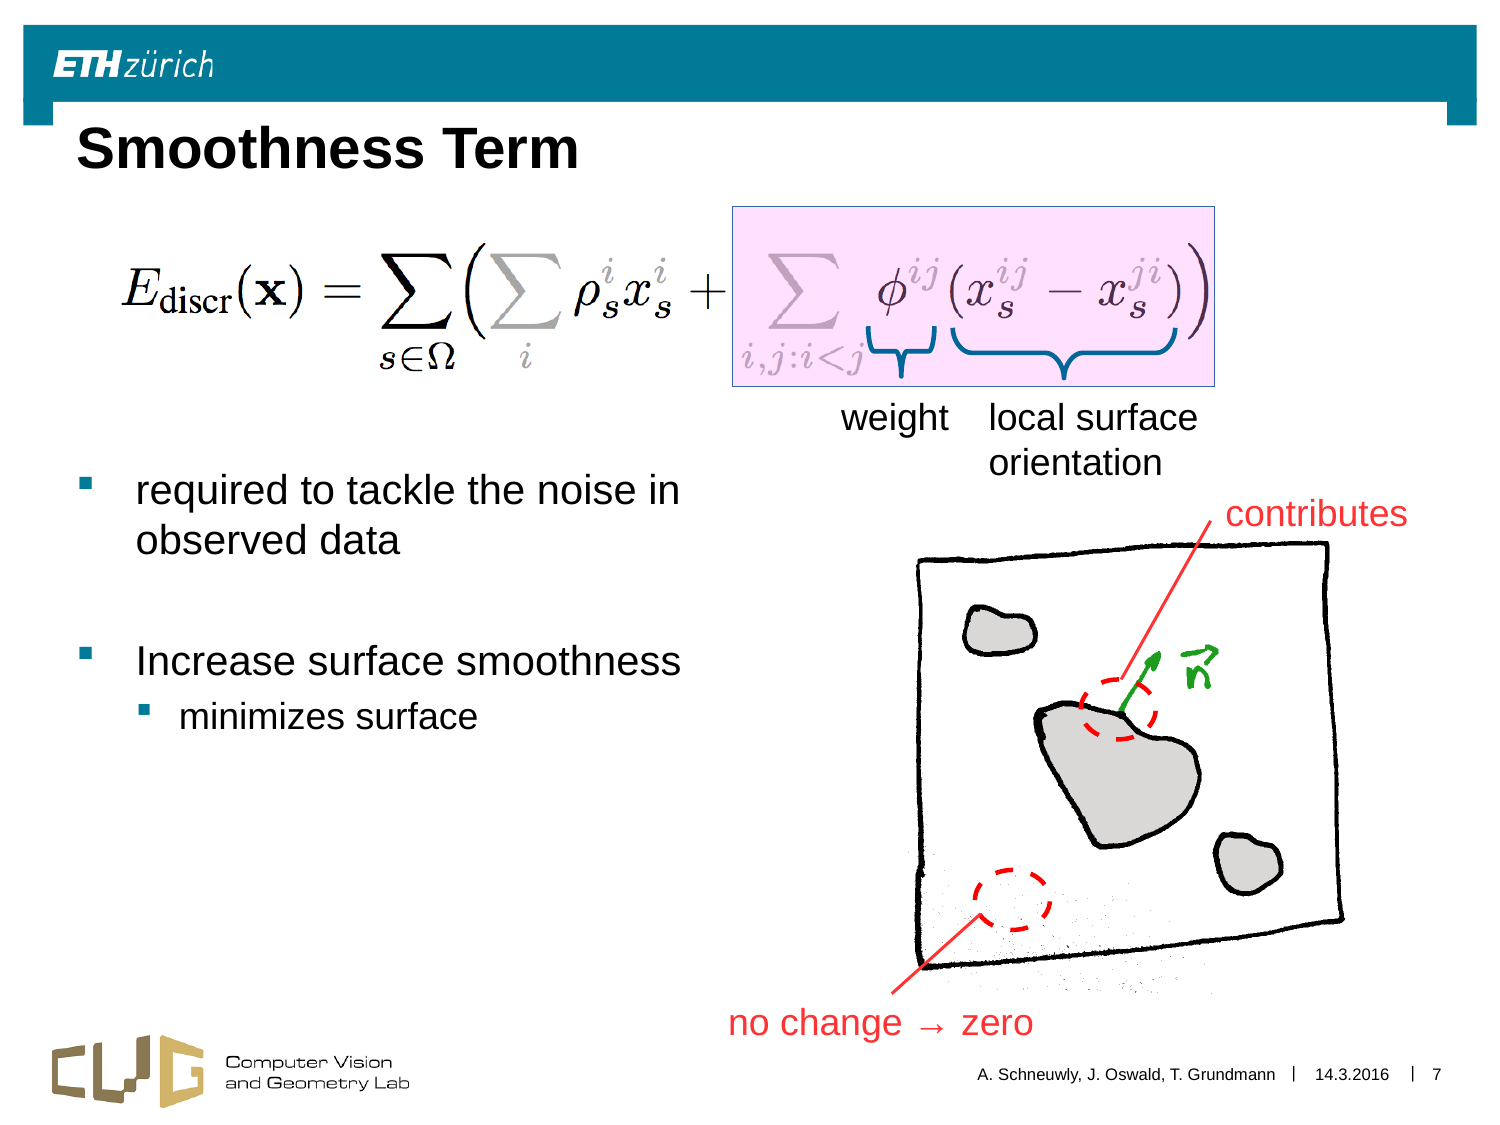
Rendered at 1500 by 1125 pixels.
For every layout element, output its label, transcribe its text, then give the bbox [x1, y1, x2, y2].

text_box [732, 206, 1215, 224]
footer A. Schneuwly, J. Oswald, T. Grundmann [750, 1034, 1277, 1112]
picture [899, 493, 1377, 994]
text_box weight [826, 402, 973, 485]
text_box local surface orientation [973, 385, 1317, 492]
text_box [488, 231, 1164, 394]
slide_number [1302, 1034, 1403, 1112]
picture [104, 224, 1216, 388]
list required to tackle the noise in observed data Increase surface smoothness minimizes surface [53, 463, 860, 1024]
title Smoothness Term [53, 101, 1447, 262]
picture [52, 1035, 409, 1108]
slide_number 7 [1415, 1034, 1459, 1112]
text_box contributes [1317, 481, 1471, 538]
text_box no change → zero [713, 990, 1097, 1066]
